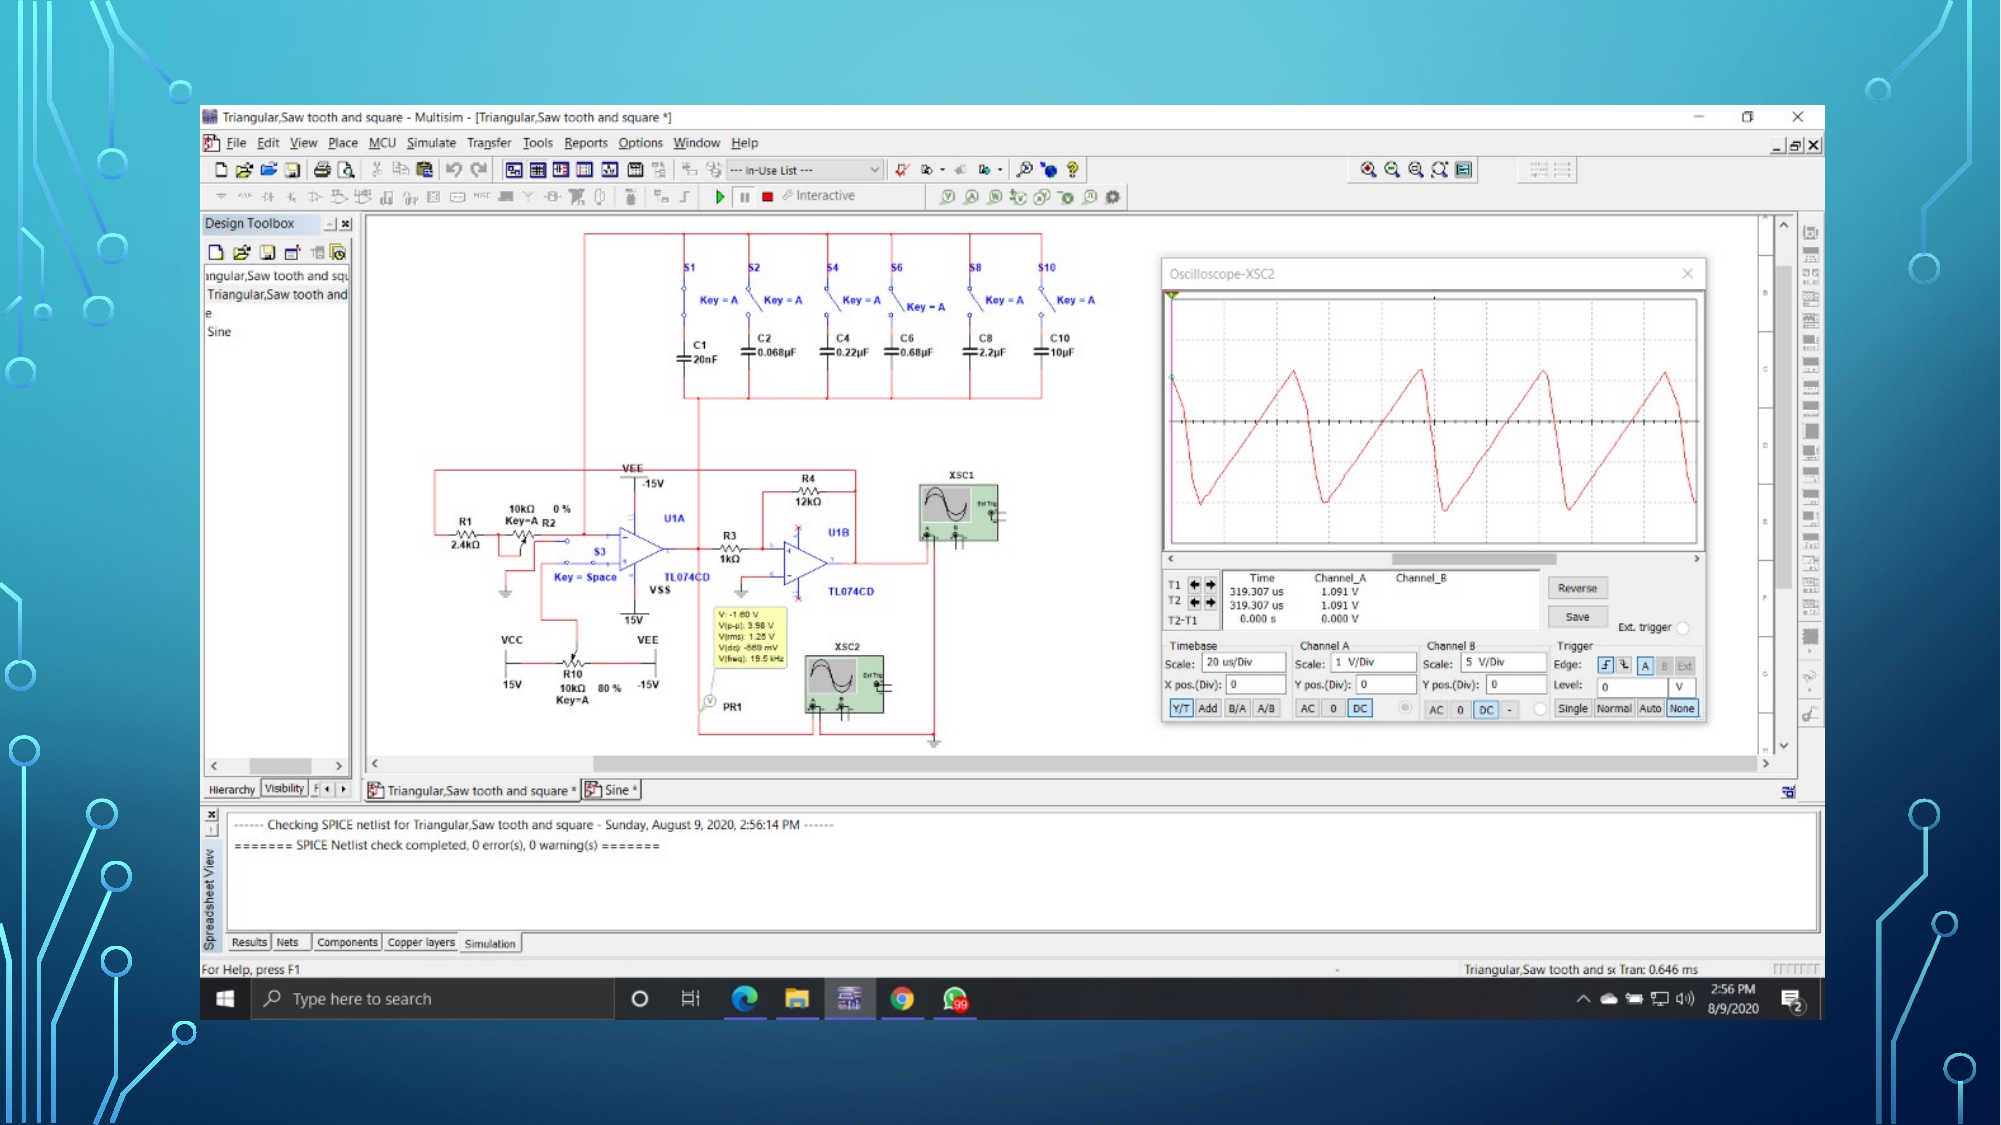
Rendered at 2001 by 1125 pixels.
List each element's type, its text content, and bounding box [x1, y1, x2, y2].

slide_number 23 [1685, 1020, 1813, 1025]
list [199, 105, 1826, 1020]
